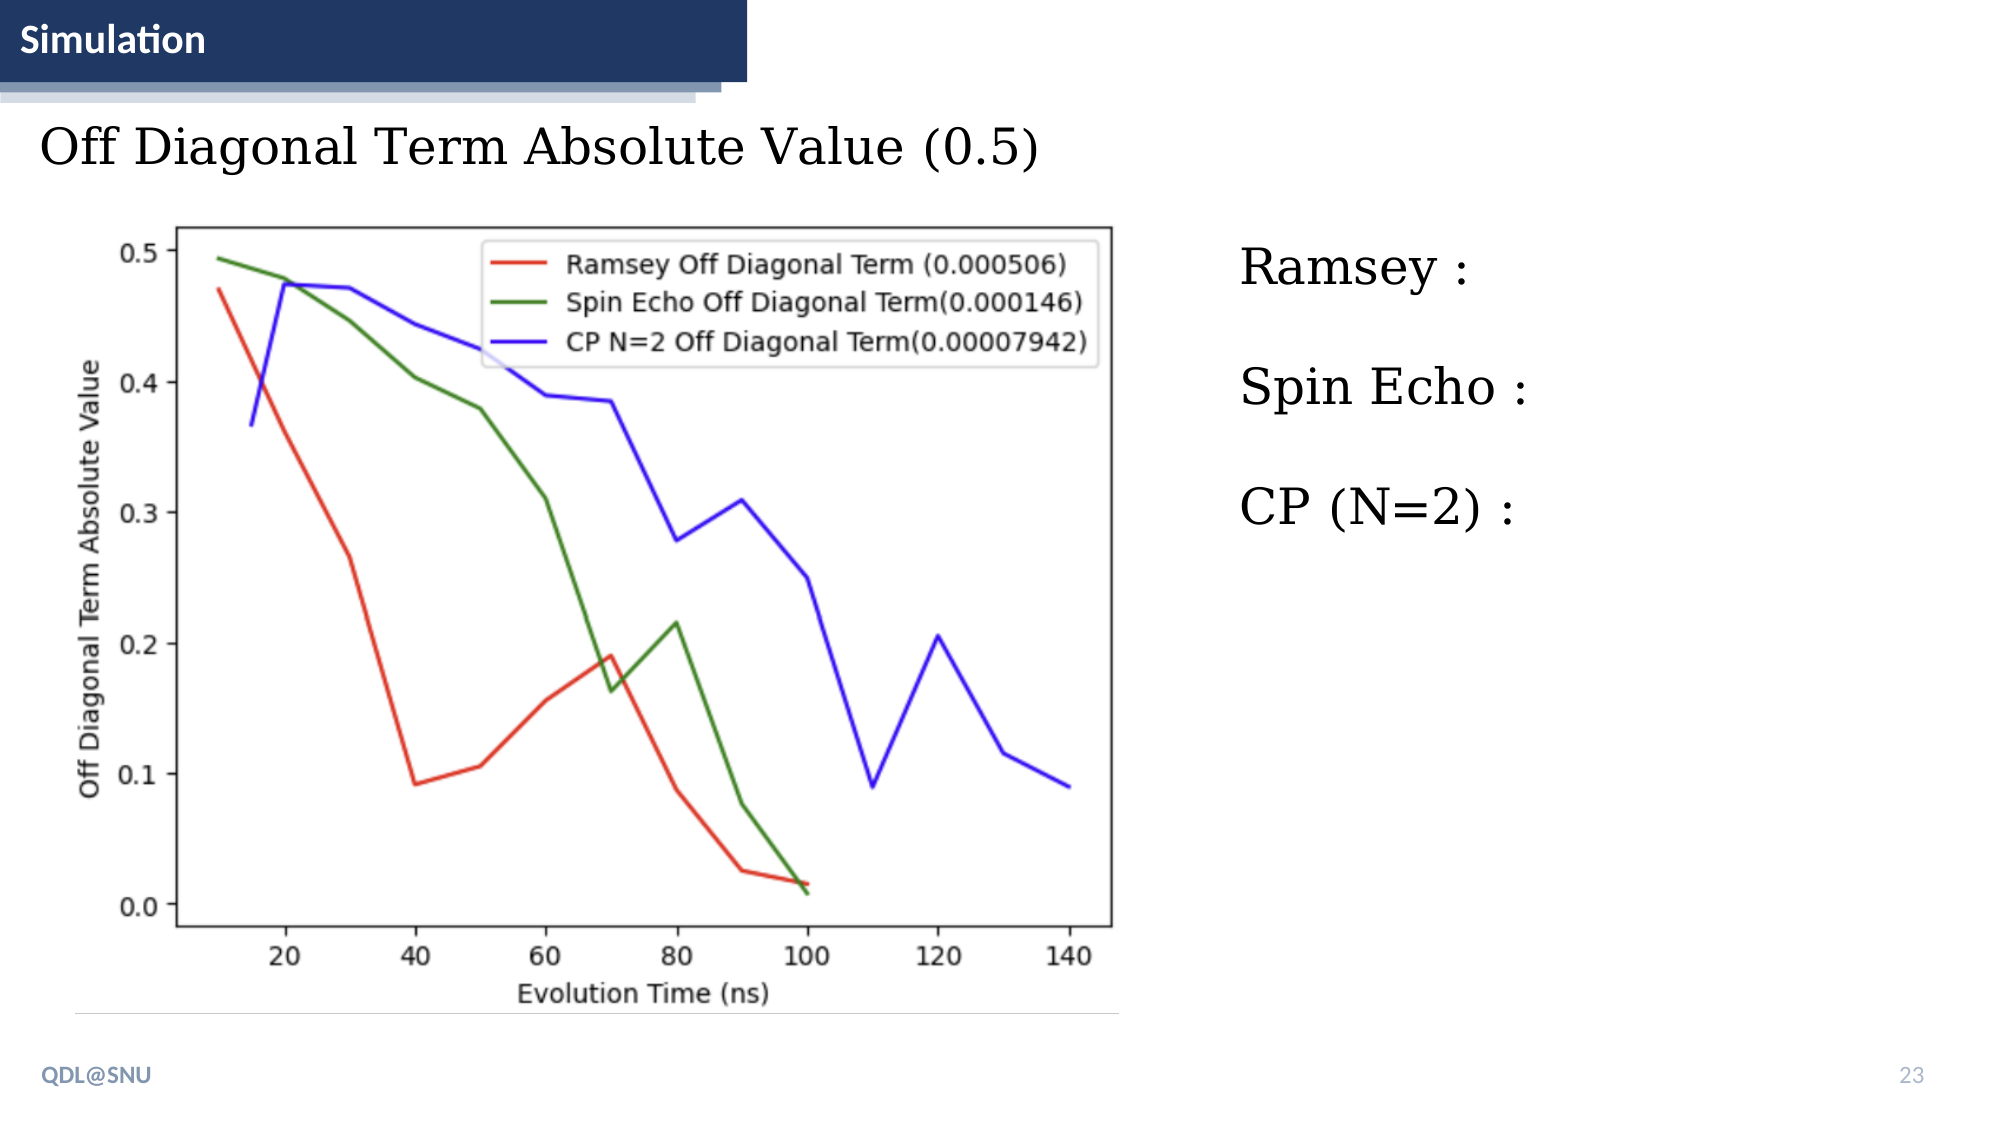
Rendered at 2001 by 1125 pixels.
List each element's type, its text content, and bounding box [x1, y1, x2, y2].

title Simulation [4, 13, 805, 68]
picture [75, 217, 1120, 1015]
slide_number 23 [1489, 1043, 1940, 1104]
